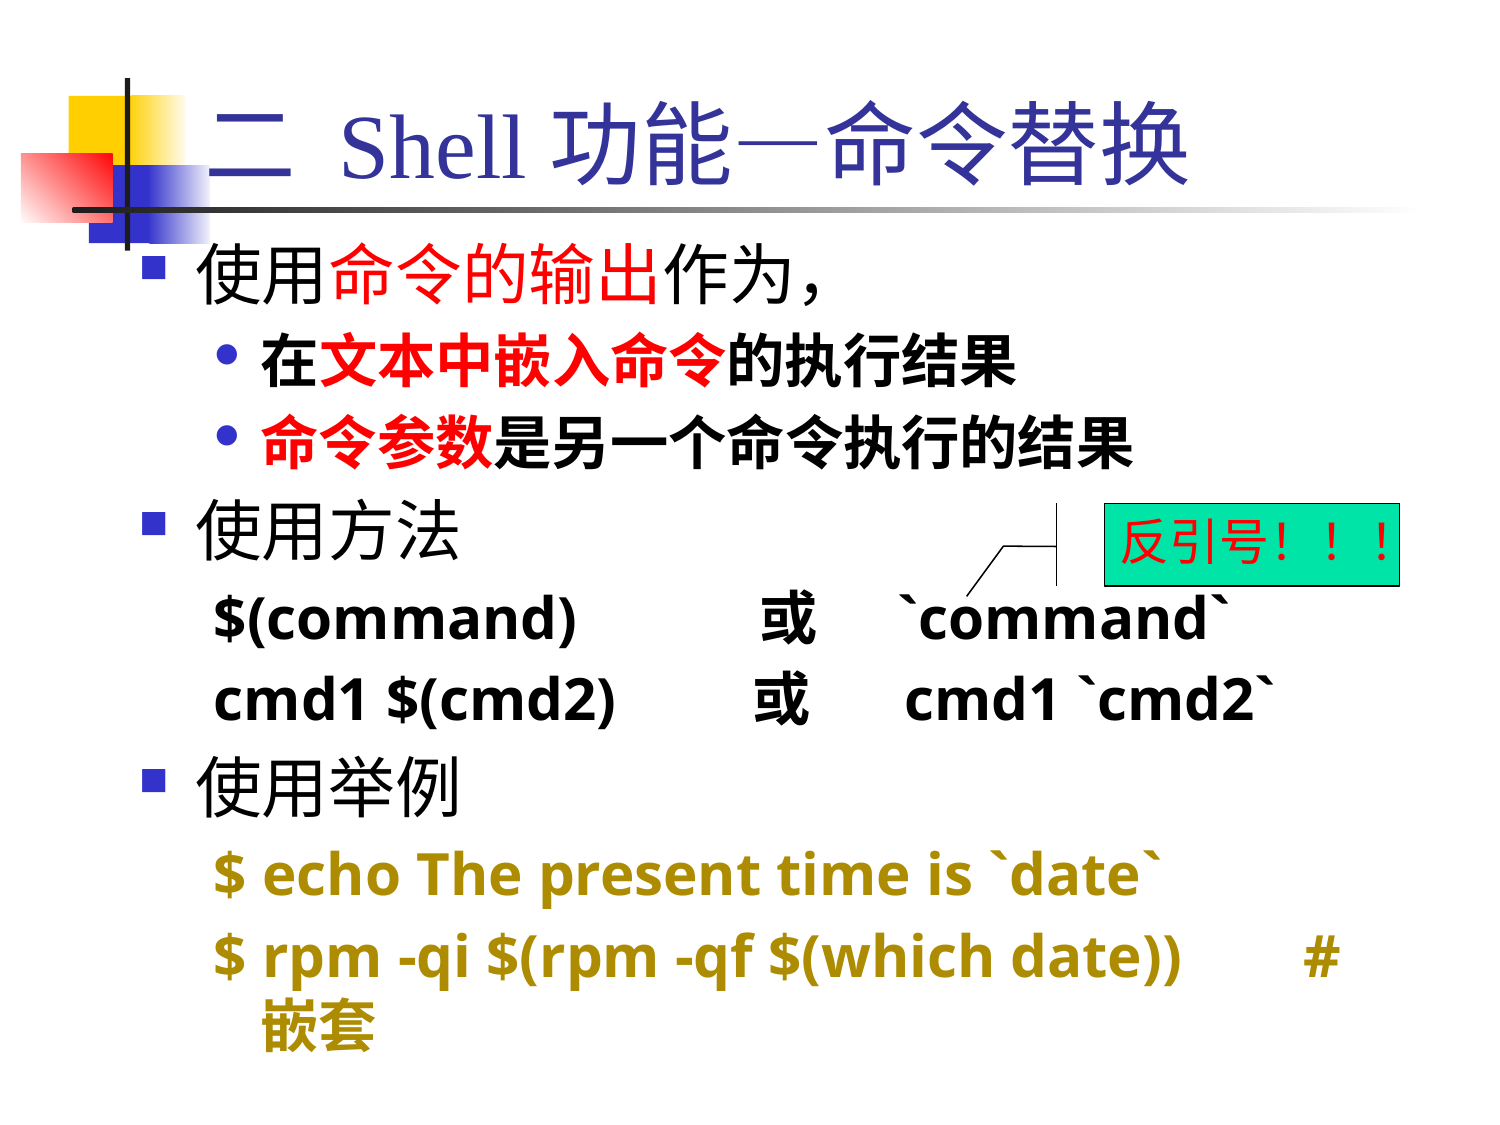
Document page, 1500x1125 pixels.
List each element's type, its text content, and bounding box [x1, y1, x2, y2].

text_box 反引号！！！ [1104, 503, 1400, 587]
list 使用命令的输出作为， 在文本中嵌入命令的执行结果 命令参数是另一个命令执行的结果 使用方法 $(command) 或 `command` cmd1 $(cmd2) 或 cmd1 `cmd2` 使用举例 $ echo The present time is `date` $ rpm -qi $(rpm -qf $(which date)) # 嵌套 [123, 224, 1423, 1083]
title 二 Shell功能—命令替换 [189, 31, 1468, 205]
